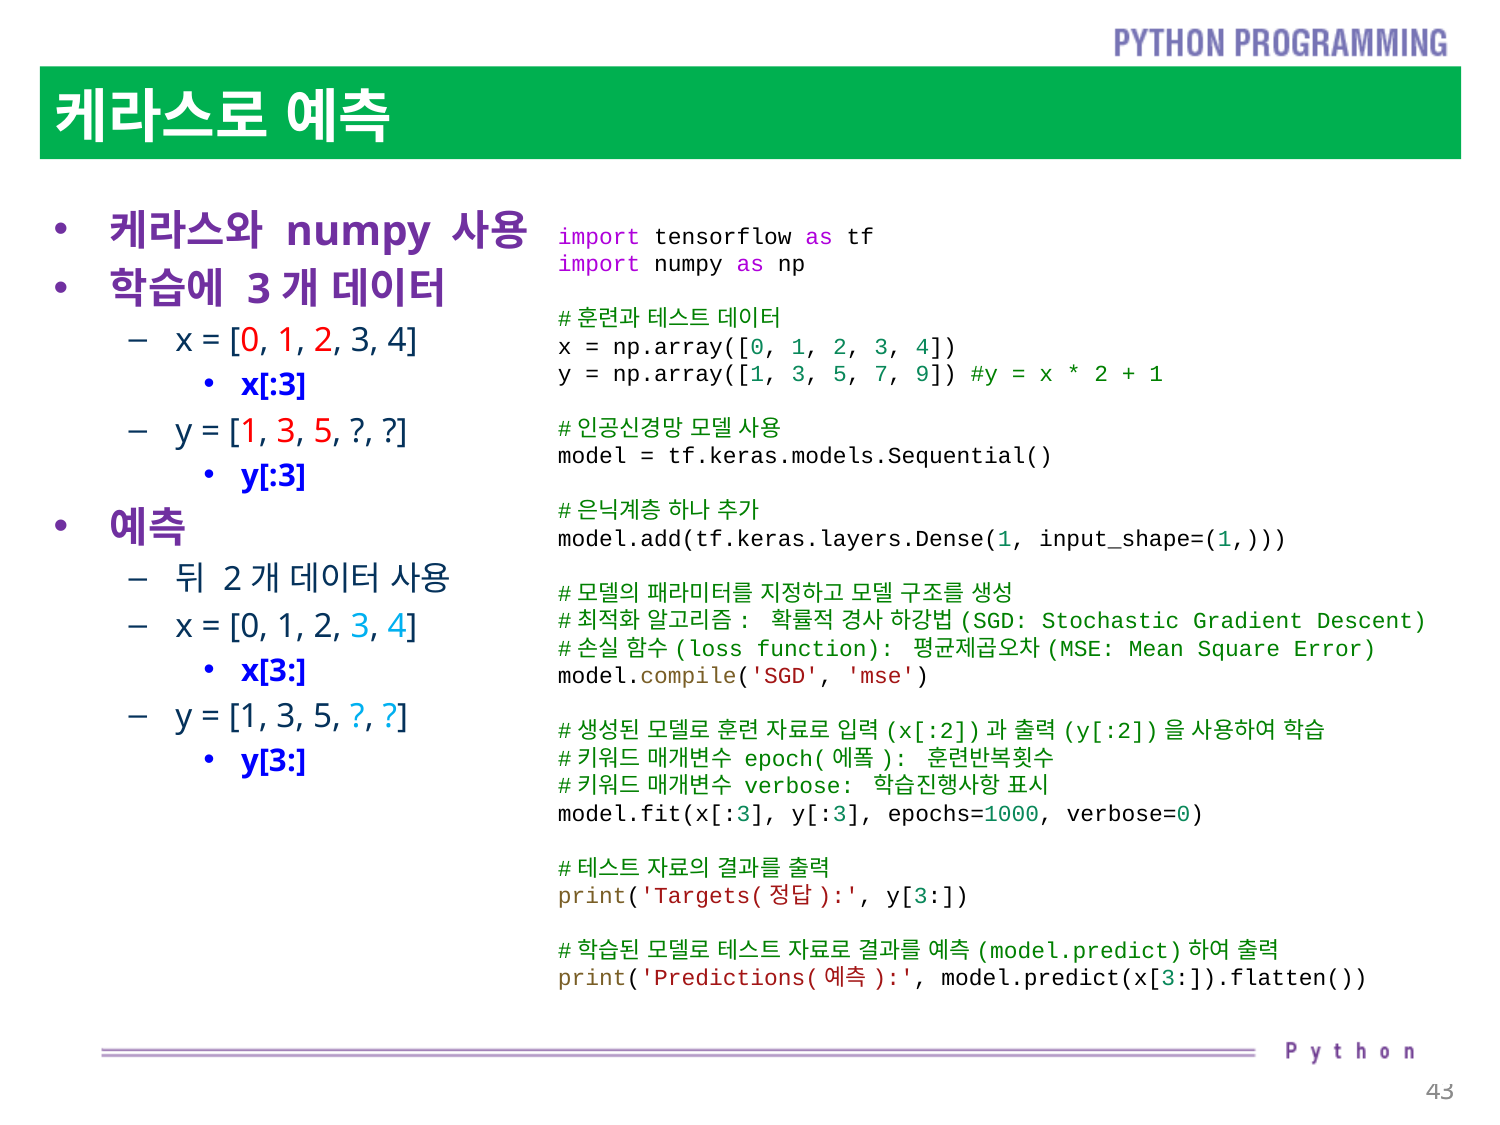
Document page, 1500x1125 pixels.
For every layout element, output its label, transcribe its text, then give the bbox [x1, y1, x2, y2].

picture [1106, 13, 1462, 66]
text_box import tensorflow as tf import numpy as np #훈련과 테스트 데이터 x = np.array([0, 1, 2, 3, 4]) y = np.array([1, 3, 5, 7, 9]) #y = x * 2 + 1 #인공신경망 모델 사용 model = tf.keras.models.Sequential() #은닉계층 하나 추가 model.add(tf.keras.layers.Dense(1, input_shape=(1,))) #모델의 패라미터를 지정하고 모델 구조를 생성 #최적화 알고리즘: 확률적 경사 하강법(SGD: Stochastic Gradient Descent) #손실 함수(loss function): 평균제곱오차(MSE: Mean Square Error) model.compile('SGD', 'mse') #생성된 모델로 훈련 자료로 입력(x[:2])과 출력(y[:2])을 사용하여 학습 #키워드 매개변수 epoch(에퐄): 훈련반복횟수 #키워드 매개변수 verbose: 학습진행사항 표시 model.fit(x[:3], y[:3], epochs=1000, verbose=0) #테스트 자료의 결과를 출력 print('Targets(정답):', y[3:]) #학습된 모델로 테스트 자료로 결과를 예측(model.predict)하여 출력 print('Predictions(예측):', model.predict(x[3:]).flatten()) [543, 214, 1467, 998]
slide_number 43 [1119, 1071, 1470, 1112]
title 케라스로 예측 [39, 76, 1444, 152]
picture [18, 1020, 1483, 1084]
list 케라스와 numpy 사용 학습에 3개 데이터 x = [0, 1, 2, 3, 4] x[:3] y = [1, 3, 5, ?, ?] y[:3] 예측 뒤 2개 데이터 사용 x = [0, 1, 2, 3, 4] x[3:] y = [1, 3, 5, ?, ?] y[3:] [38, 195, 1450, 1041]
